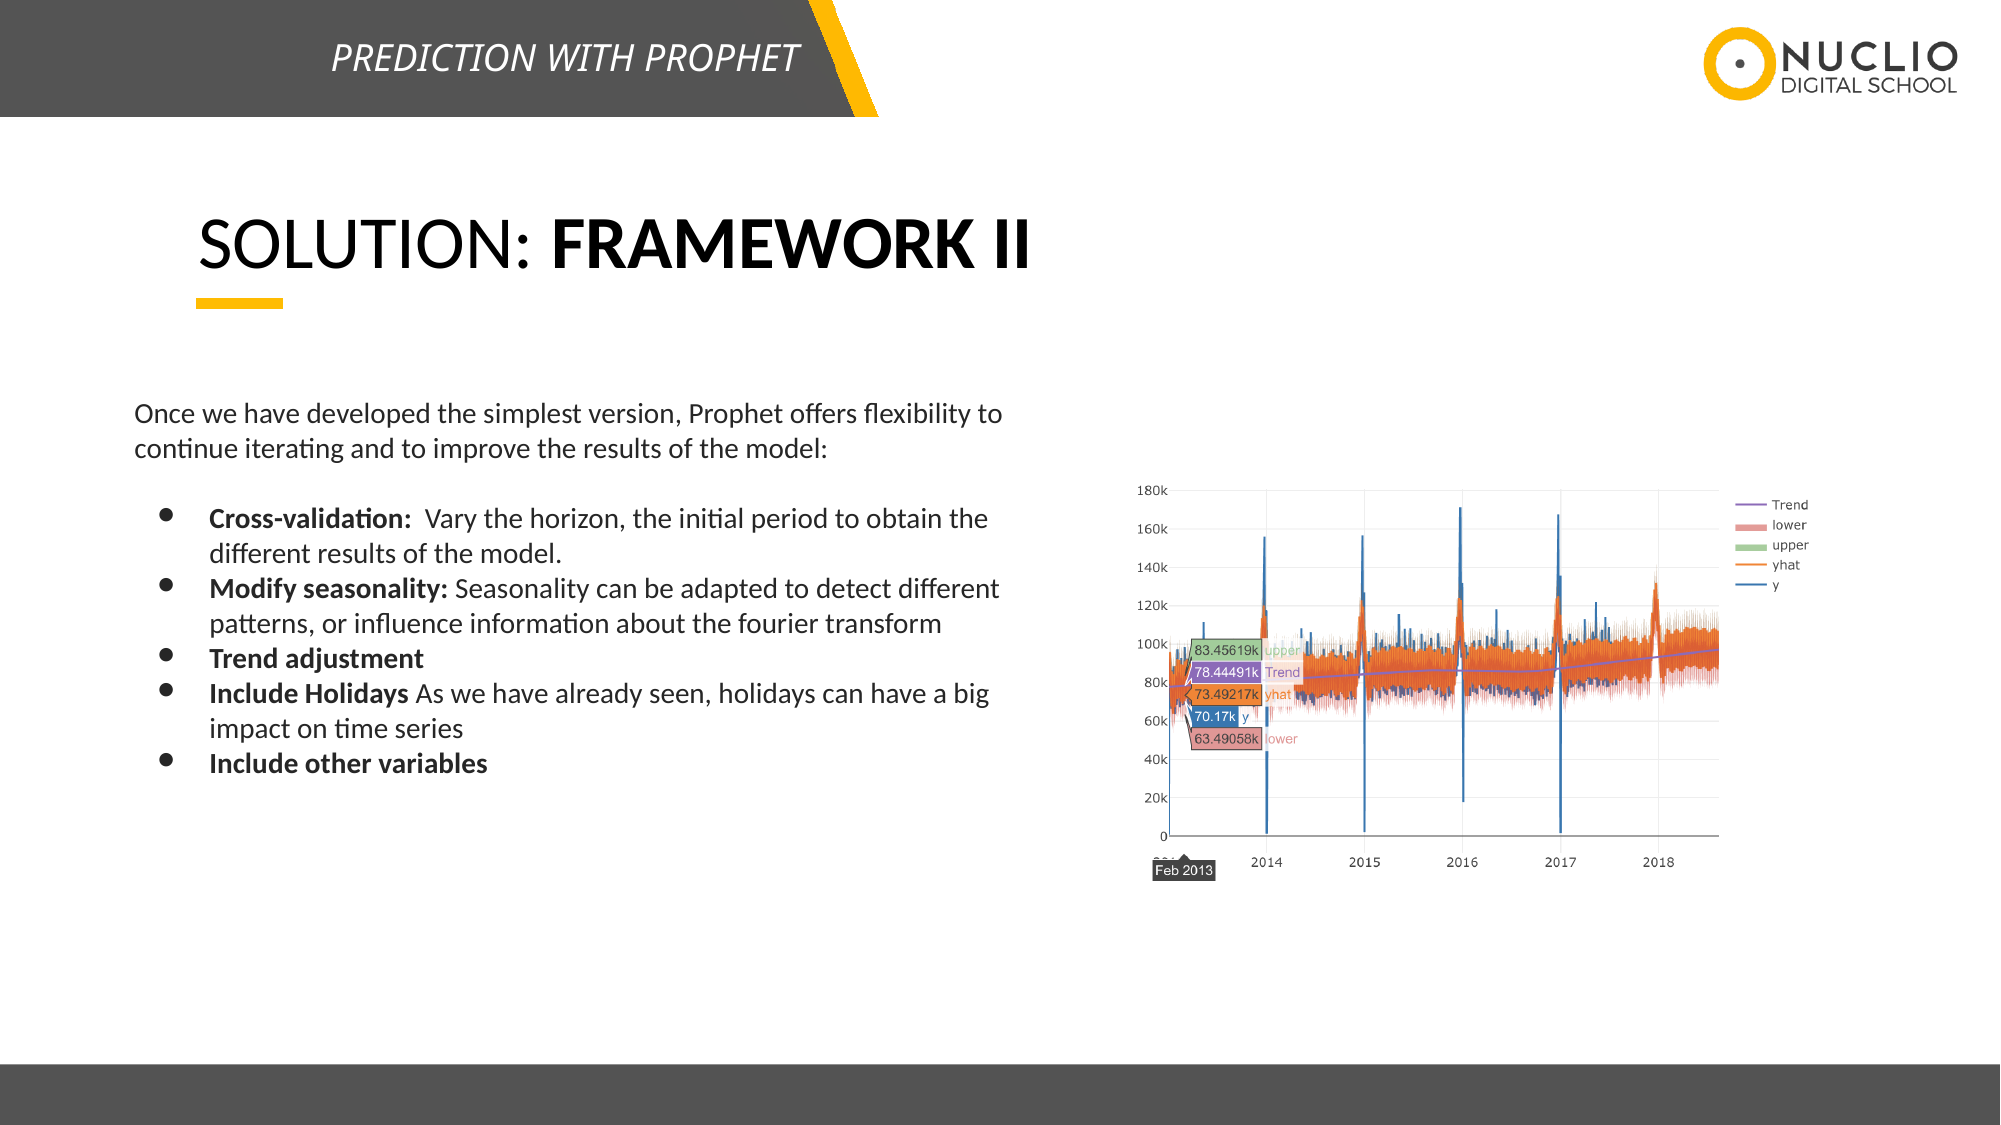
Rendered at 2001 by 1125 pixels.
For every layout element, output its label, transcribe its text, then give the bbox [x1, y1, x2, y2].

text_box Once we have developed the simplest version, Prophet offers flexibility to continue iterating and to improve the results of the model: Cross-validation: Vary the horizon, the initial period to obtain the different results of the model. Modify seasonality: Seasonality can be adapted to detect different patterns, or influence information about the fourier transform Trend adjustment Include Holidays As we have already seen, holidays can have a big impact on time series Include other variables [134, 394, 1051, 860]
picture [0, 0, 905, 120]
picture [1096, 431, 1863, 896]
text_box [197, 299, 282, 309]
picture [1699, 24, 1963, 104]
text_box [0, 1064, 2000, 1125]
text_box SOLUTION: FRAMEWORK II [198, 193, 1971, 284]
